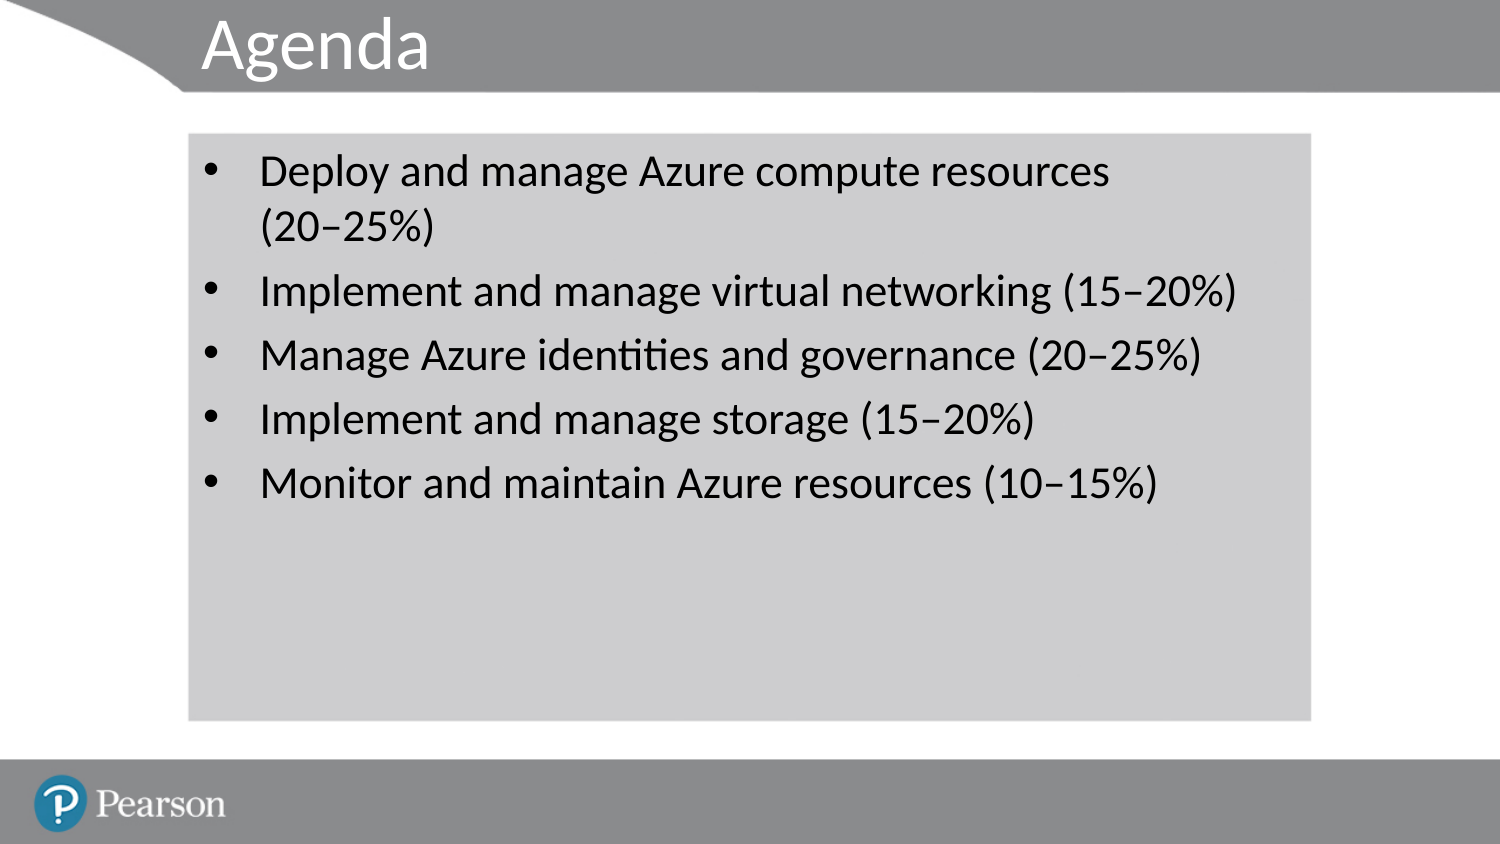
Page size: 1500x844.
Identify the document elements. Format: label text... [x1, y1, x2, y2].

list Deploy and manage Azure compute resources (20–25%) Implement and manage virtual networking (15–20%) Manage Azure identities and governance (20–25%) Implement and manage storage (15–20%) Monitor and maintain Azure resources (10–15%) [188, 133, 1311, 716]
title Agenda [186, 0, 1425, 79]
picture [0, 0, 1500, 844]
